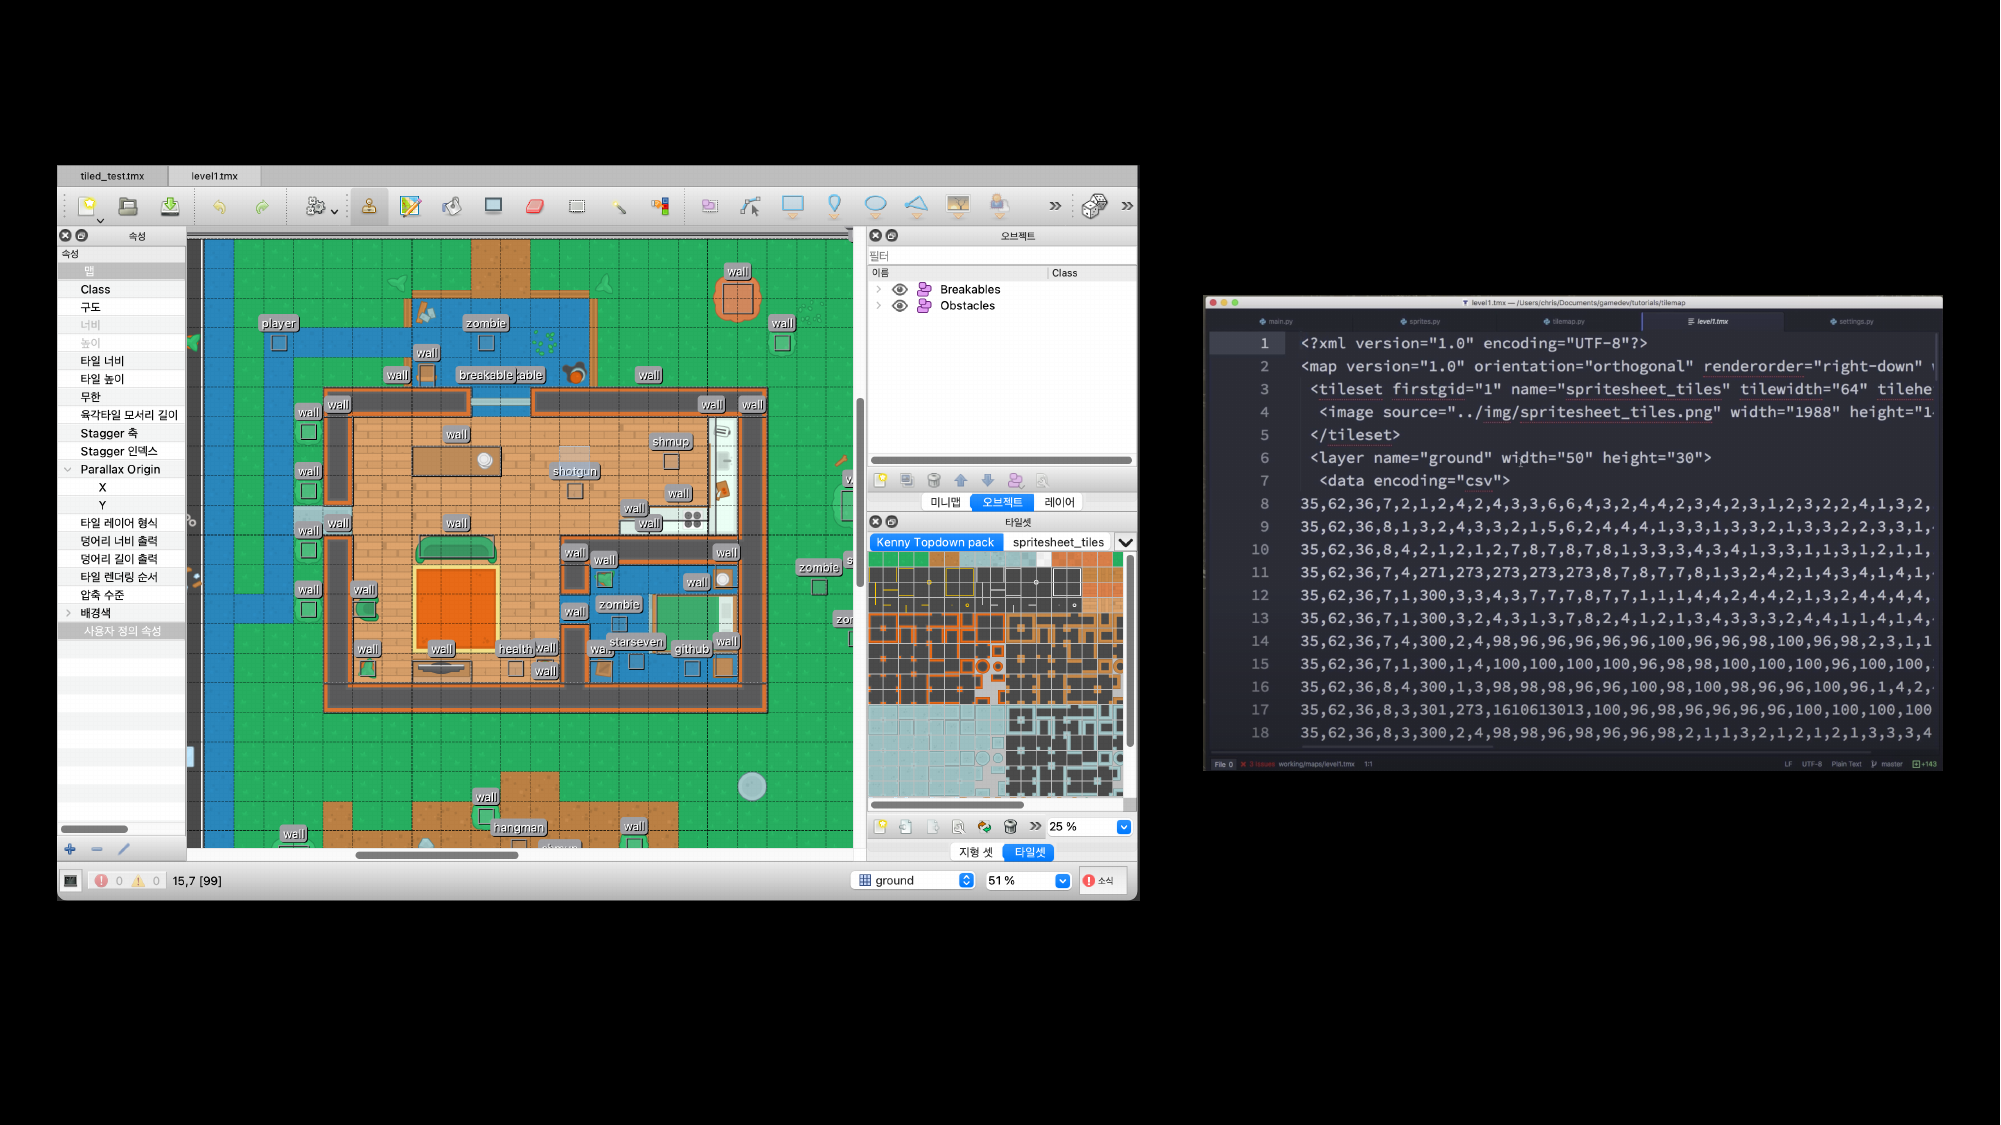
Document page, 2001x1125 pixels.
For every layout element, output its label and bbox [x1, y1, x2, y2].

picture [1203, 295, 1943, 771]
picture [57, 165, 1140, 901]
